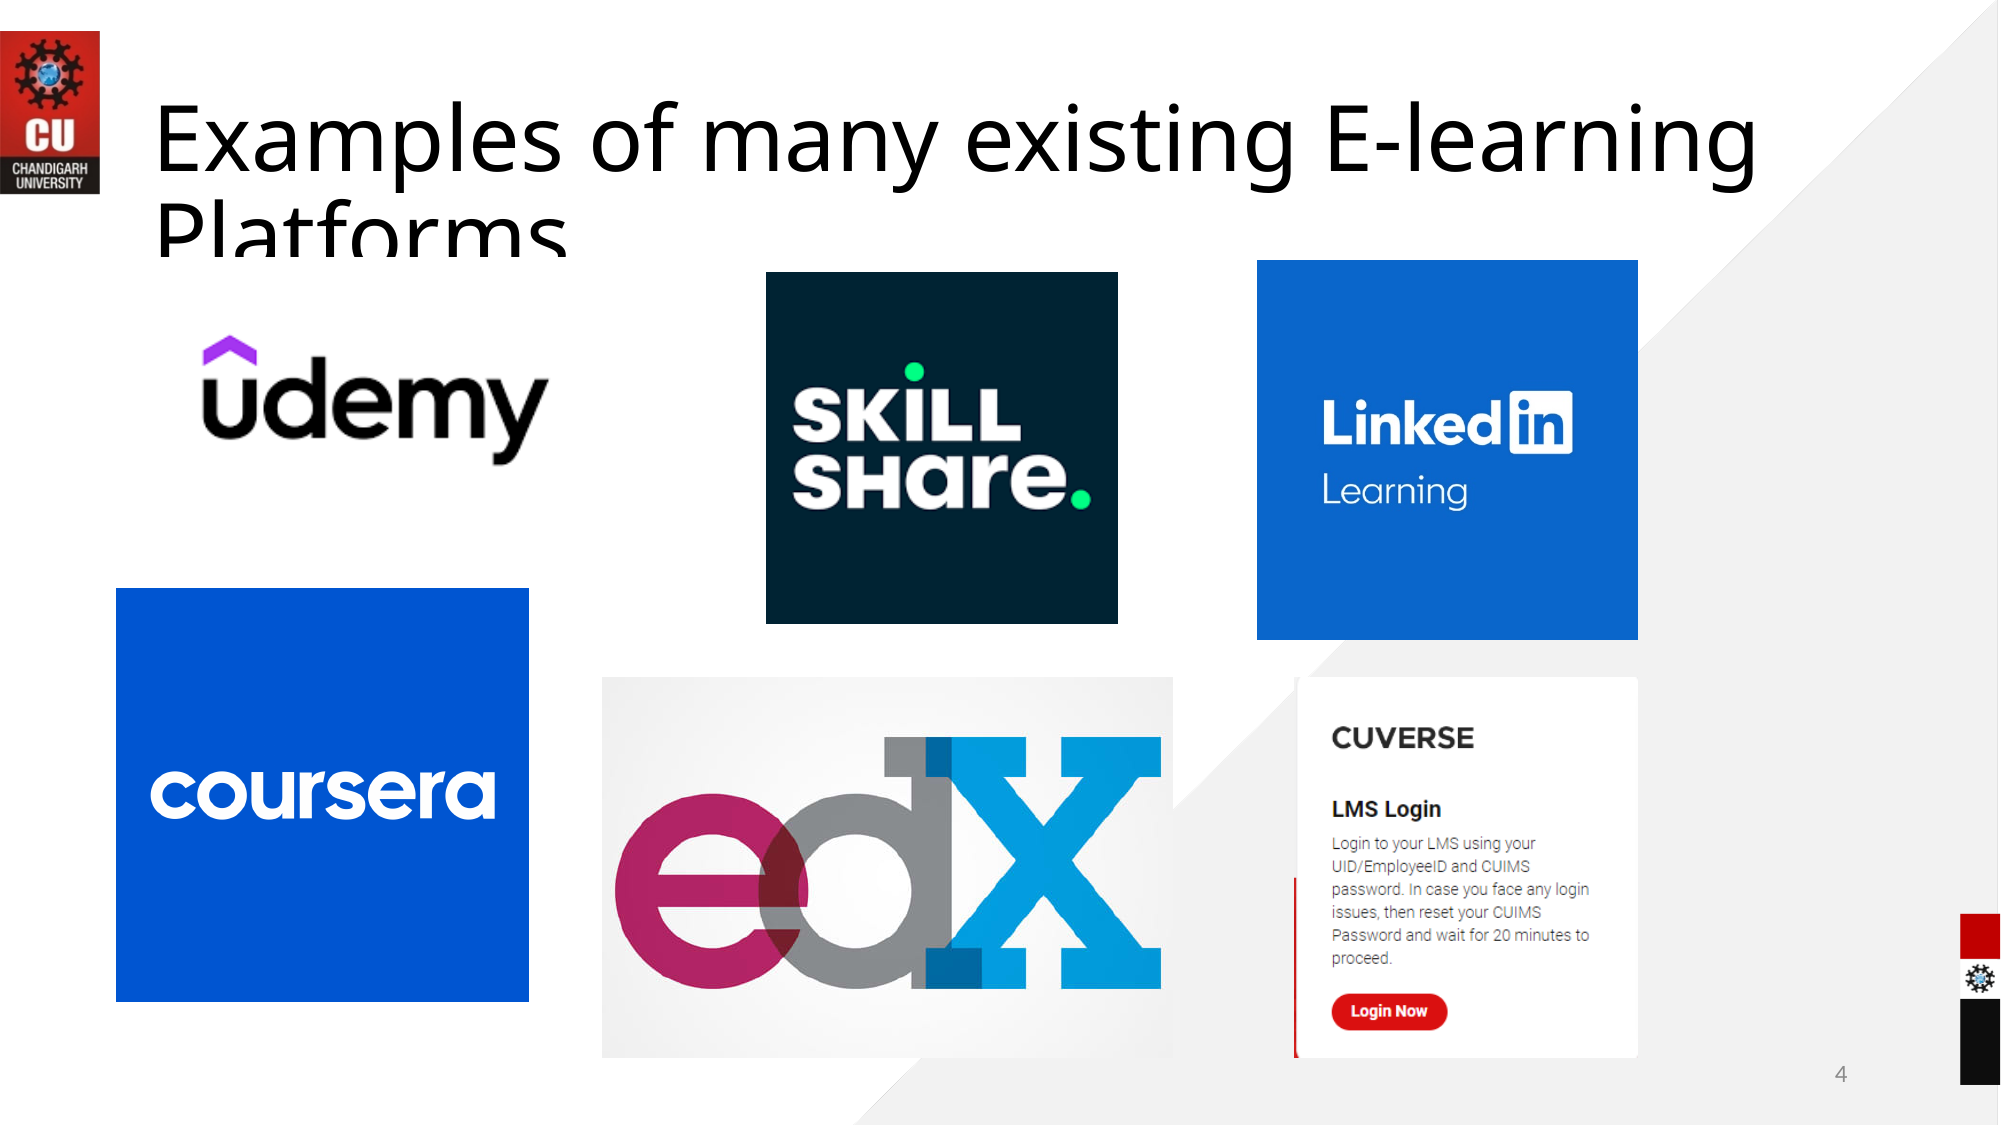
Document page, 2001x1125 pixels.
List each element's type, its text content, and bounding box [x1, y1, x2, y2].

title Examples of many existing E-learning Platforms [137, 59, 1972, 322]
slide_number 4 [1412, 1042, 1863, 1103]
picture [0, 0, 2001, 1125]
